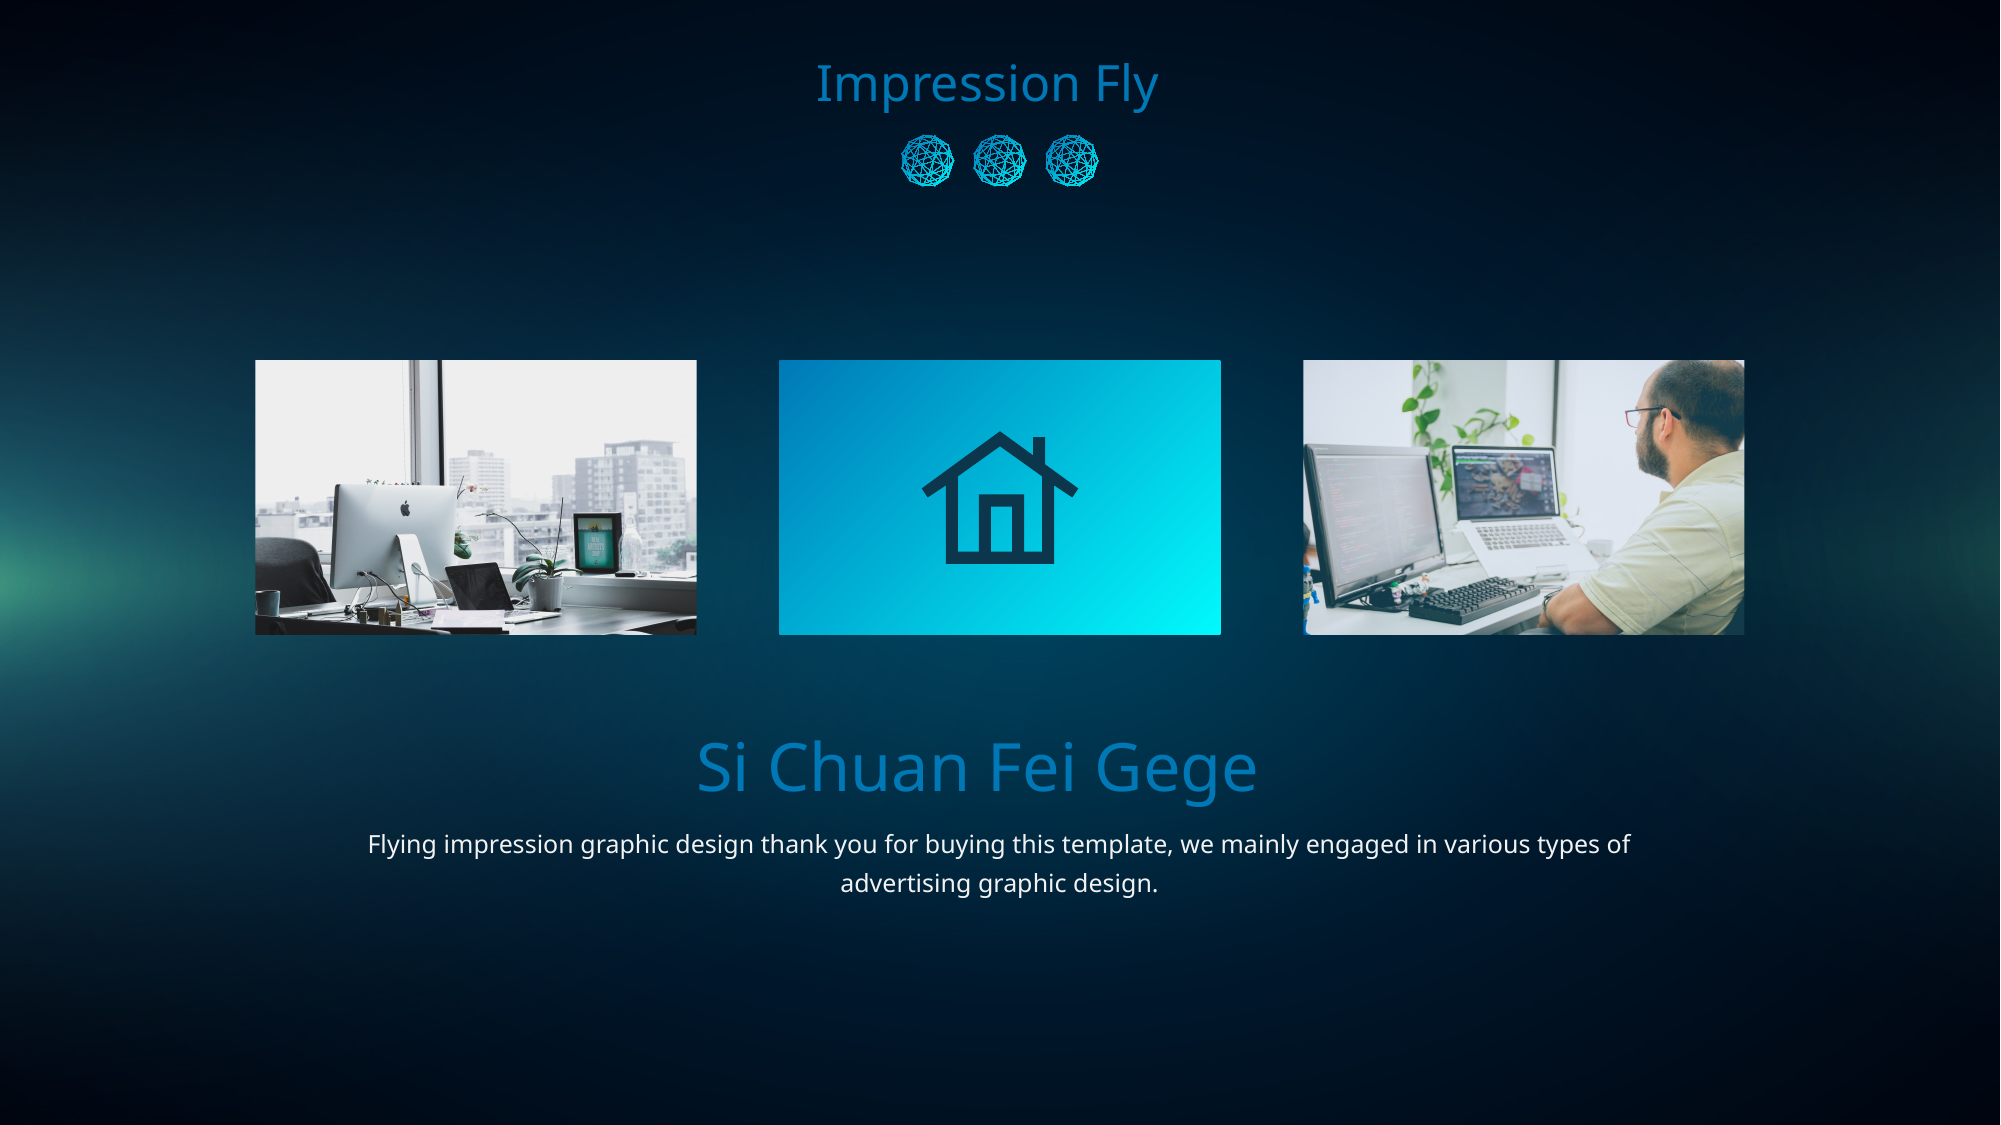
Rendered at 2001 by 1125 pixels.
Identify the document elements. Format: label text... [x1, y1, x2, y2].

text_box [901, 134, 1099, 187]
text_box Si Chuan Fei Gege [681, 717, 1275, 813]
text_box [778, 359, 1222, 635]
text_box [1302, 359, 1746, 635]
text_box [921, 431, 1079, 564]
text_box [254, 359, 698, 635]
text_box Impression Fly [802, 44, 1174, 119]
picture [0, 0, 2000, 1125]
text_box Flying impression graphic design thank you for buying this template, we mainly engaged in various types of advertising graphic design. [286, 812, 1714, 906]
